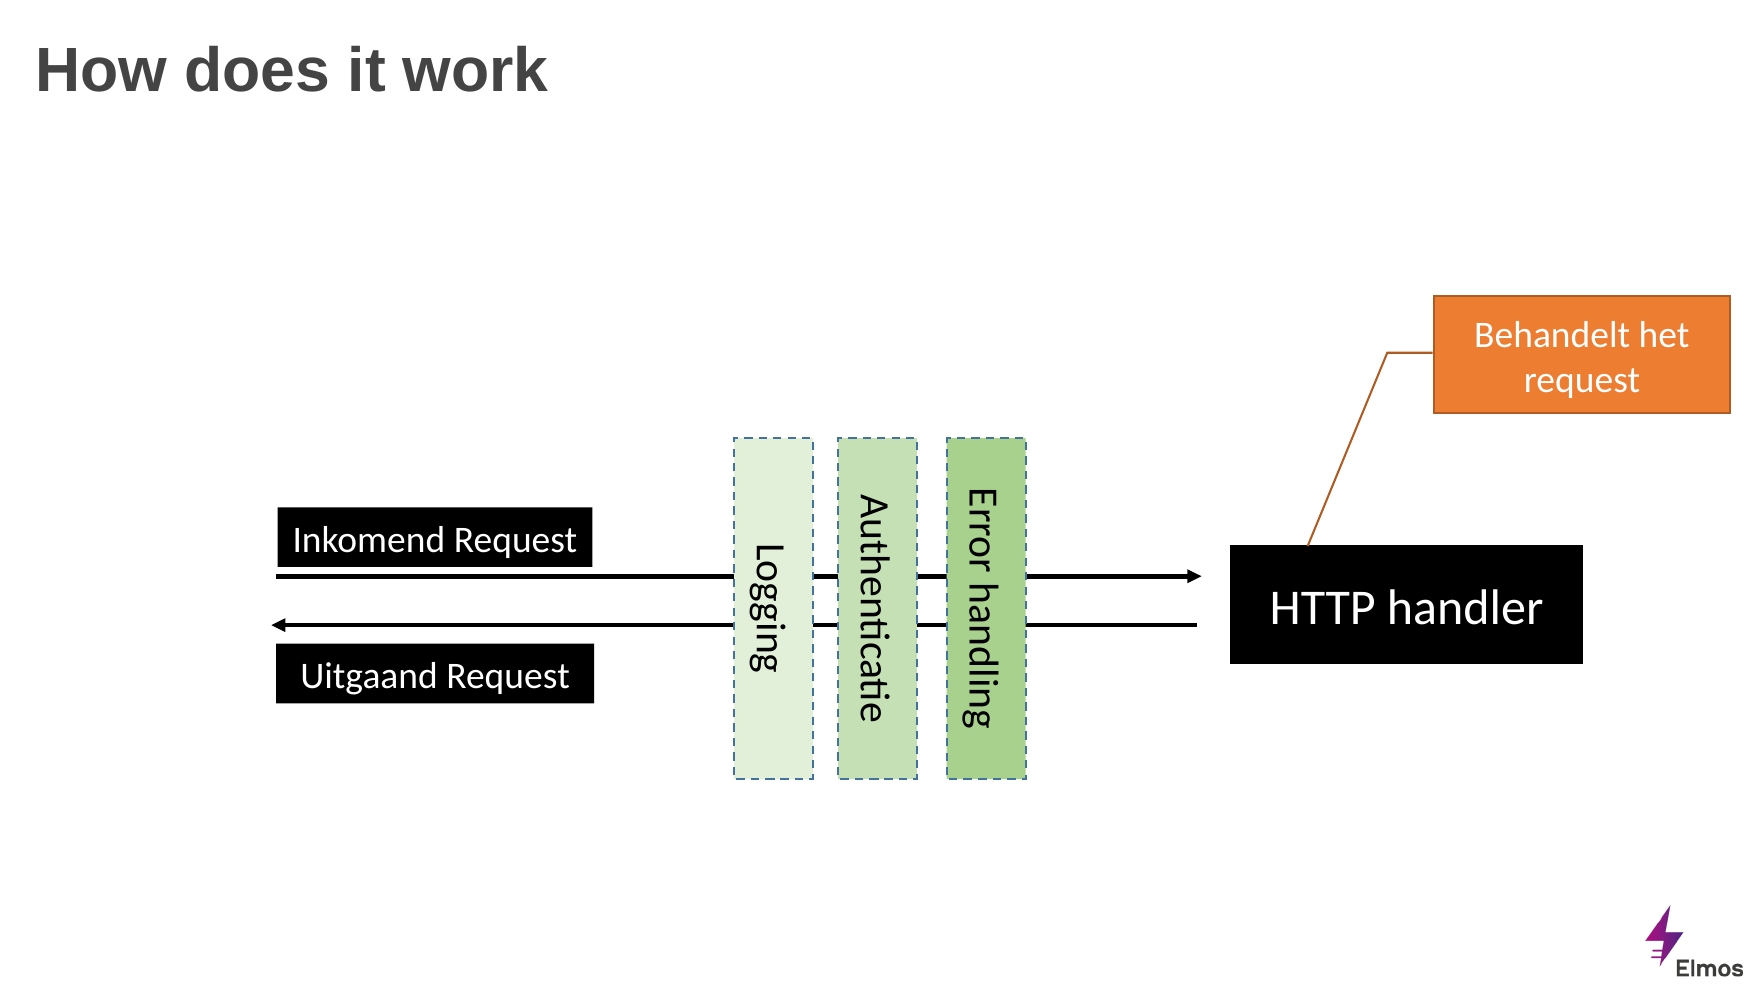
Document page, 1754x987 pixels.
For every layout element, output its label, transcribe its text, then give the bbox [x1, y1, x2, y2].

text_box Authenticatie [838, 634, 917, 780]
text_box HTTP handler [1231, 546, 1582, 664]
text_box Error handling [946, 585, 1026, 624]
text_box Uitgaand Request [276, 643, 595, 704]
text_box Error handling [946, 438, 1026, 575]
text_box Behandelt het request [1307, 296, 1731, 547]
text_box Inkomend Request [277, 507, 593, 567]
text_box Logging [734, 585, 813, 624]
text_box Logging [734, 438, 813, 575]
text_box Error handling [946, 634, 1026, 780]
title How does it work [35, 29, 1721, 133]
text_box Authenticatie [838, 438, 917, 575]
picture [1645, 905, 1743, 977]
text_box Authenticatie [838, 585, 917, 624]
text_box Logging [734, 634, 813, 780]
